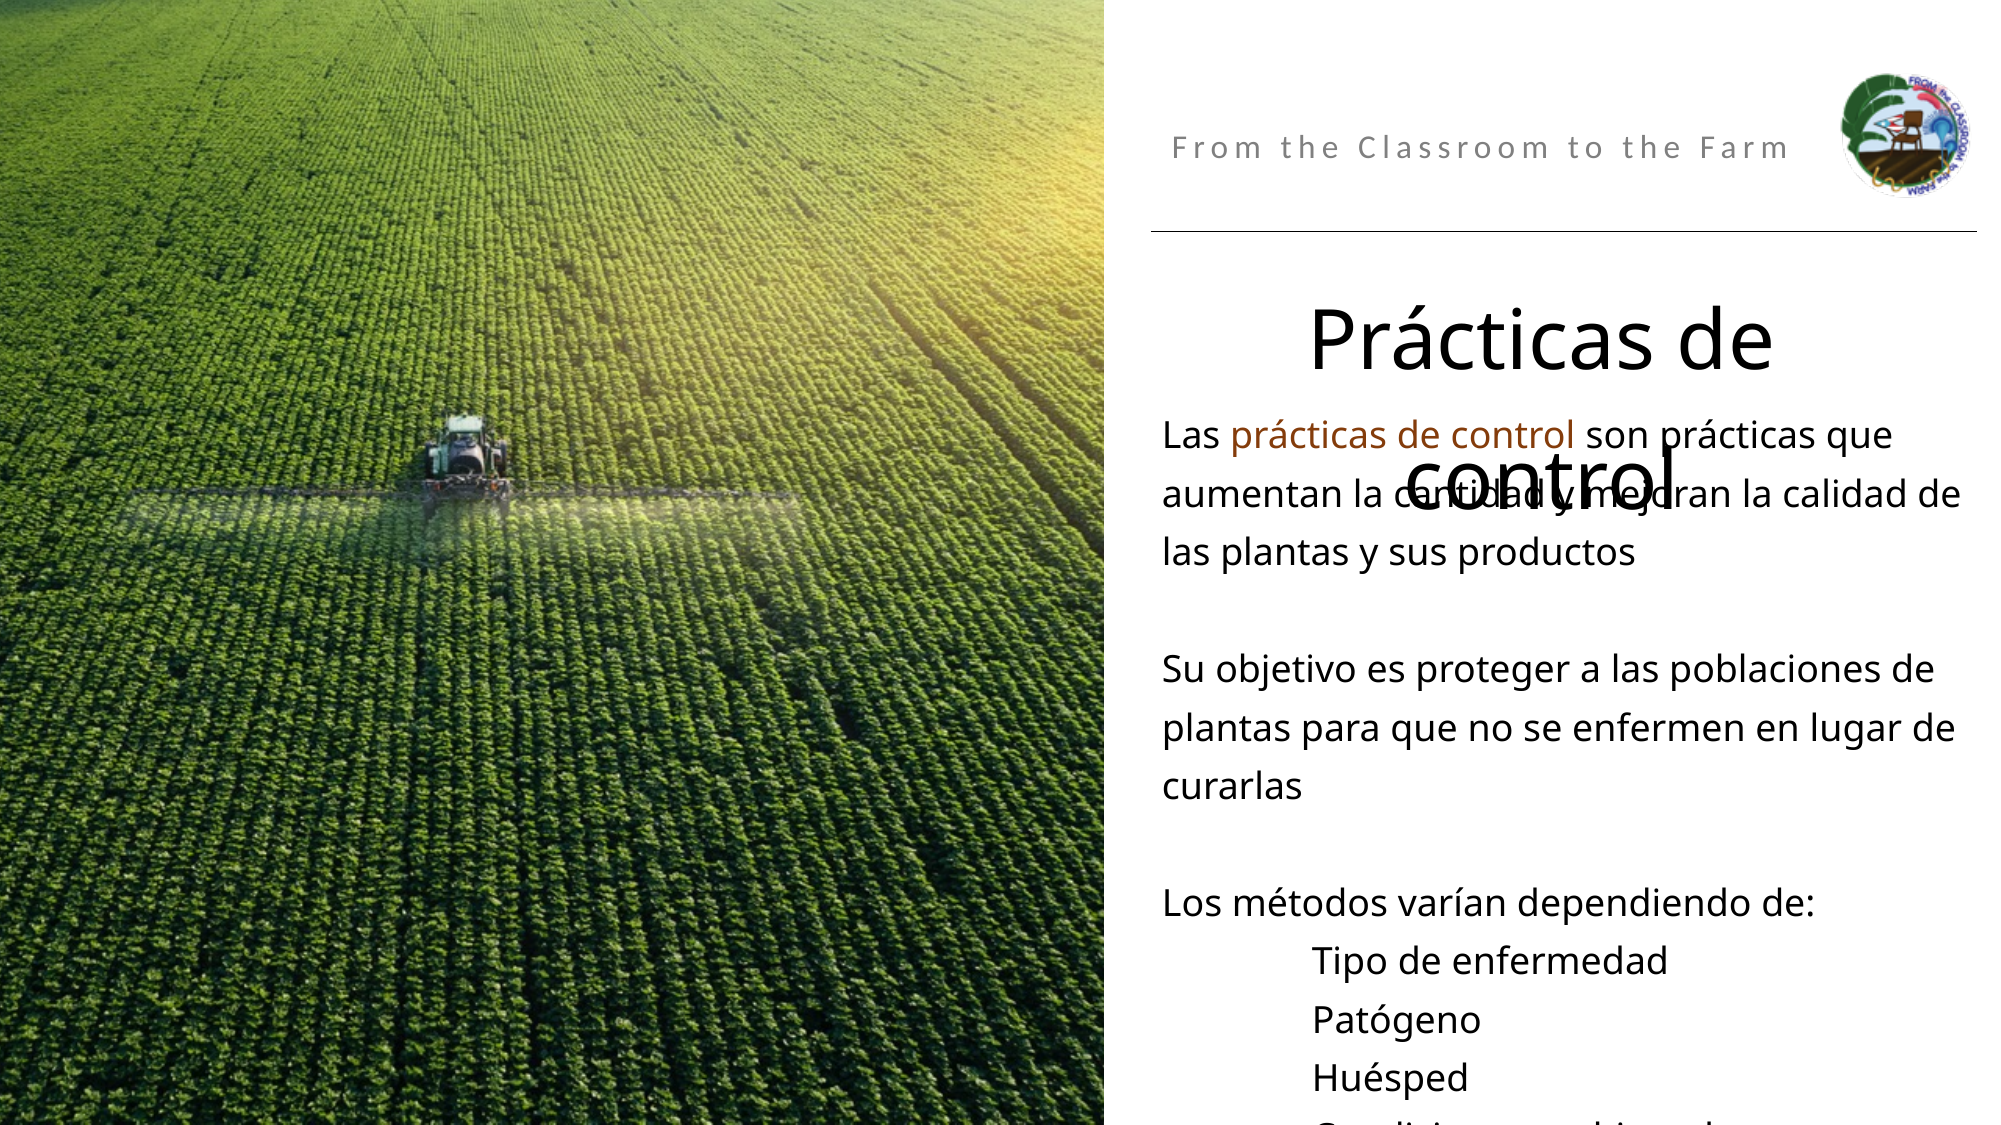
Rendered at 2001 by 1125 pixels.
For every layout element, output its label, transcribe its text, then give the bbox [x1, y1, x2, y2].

picture [0, 0, 1104, 1125]
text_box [1150, 58, 2000, 383]
text_box Las prácticas de control son prácticas que aumentan la cantidad y mejoran la calidad de las plantas y sus productos Su objetivo es proteger a las poblaciones de plantas para que no se enfermen en lugar de curarlas Los métodos varían dependiendo de: Tipo de enfermedad Patógeno Huésped Condiciones ambientales [1104, 390, 2000, 1125]
